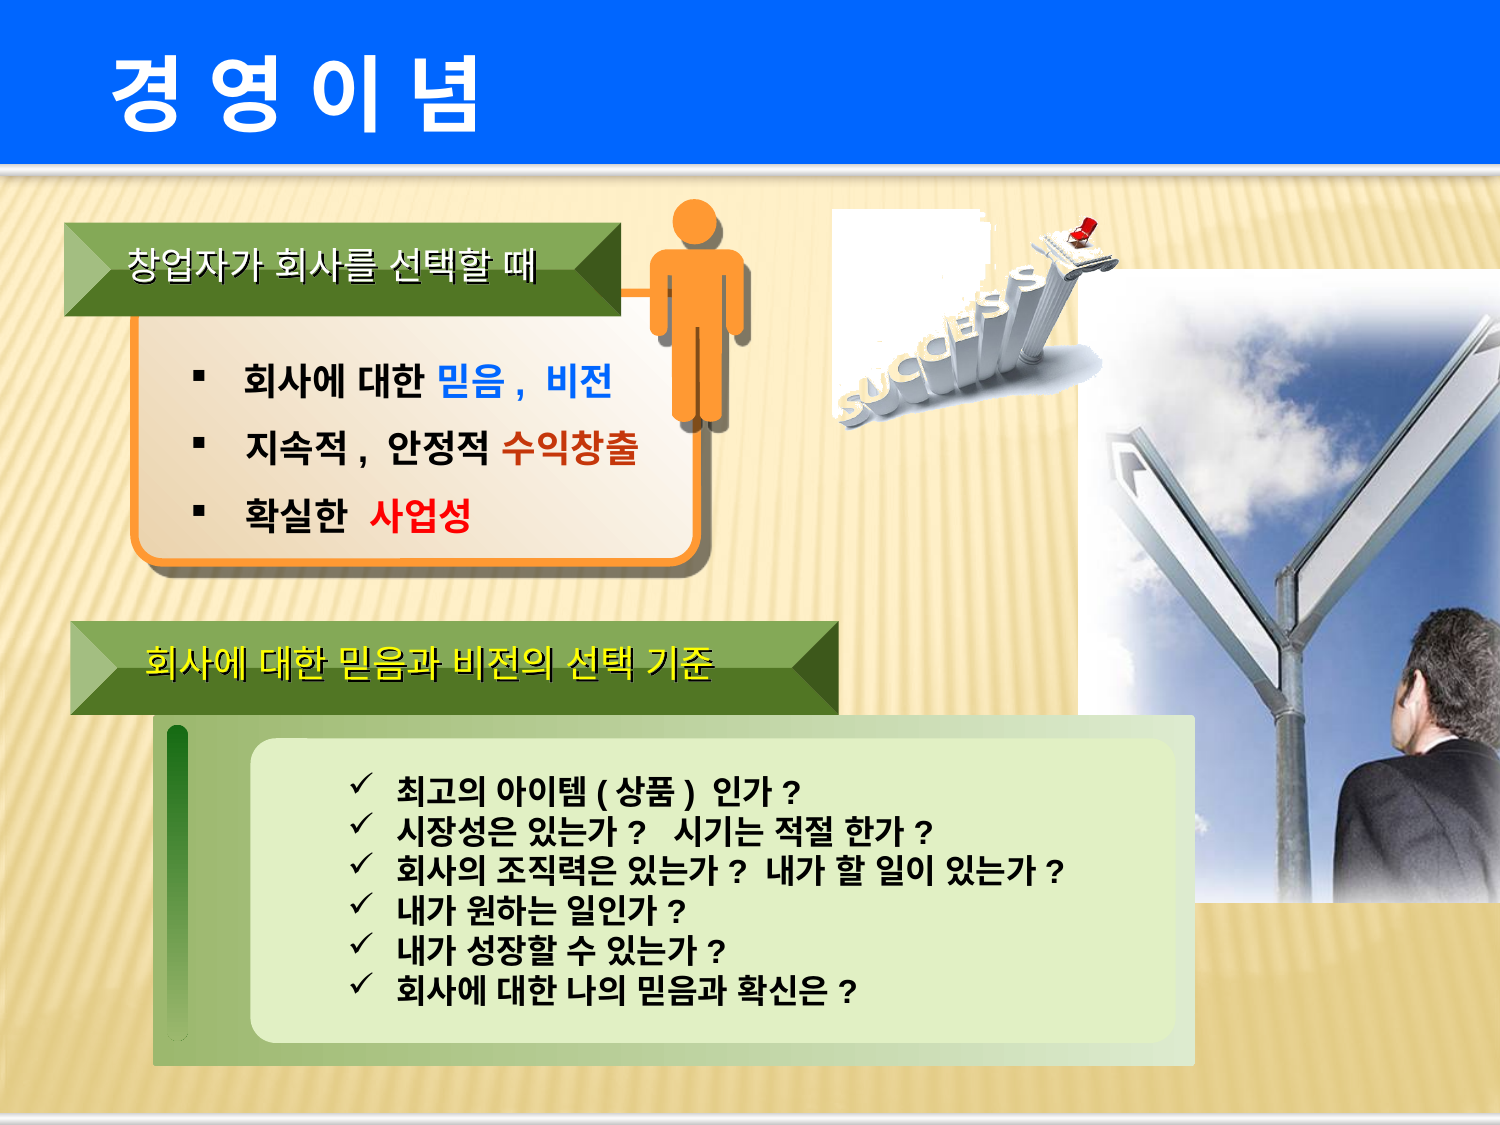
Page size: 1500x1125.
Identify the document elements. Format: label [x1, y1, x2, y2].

text_box [0, 0, 1500, 177]
text_box [63, 198, 1500, 1067]
text_box [0, 1113, 1500, 1125]
